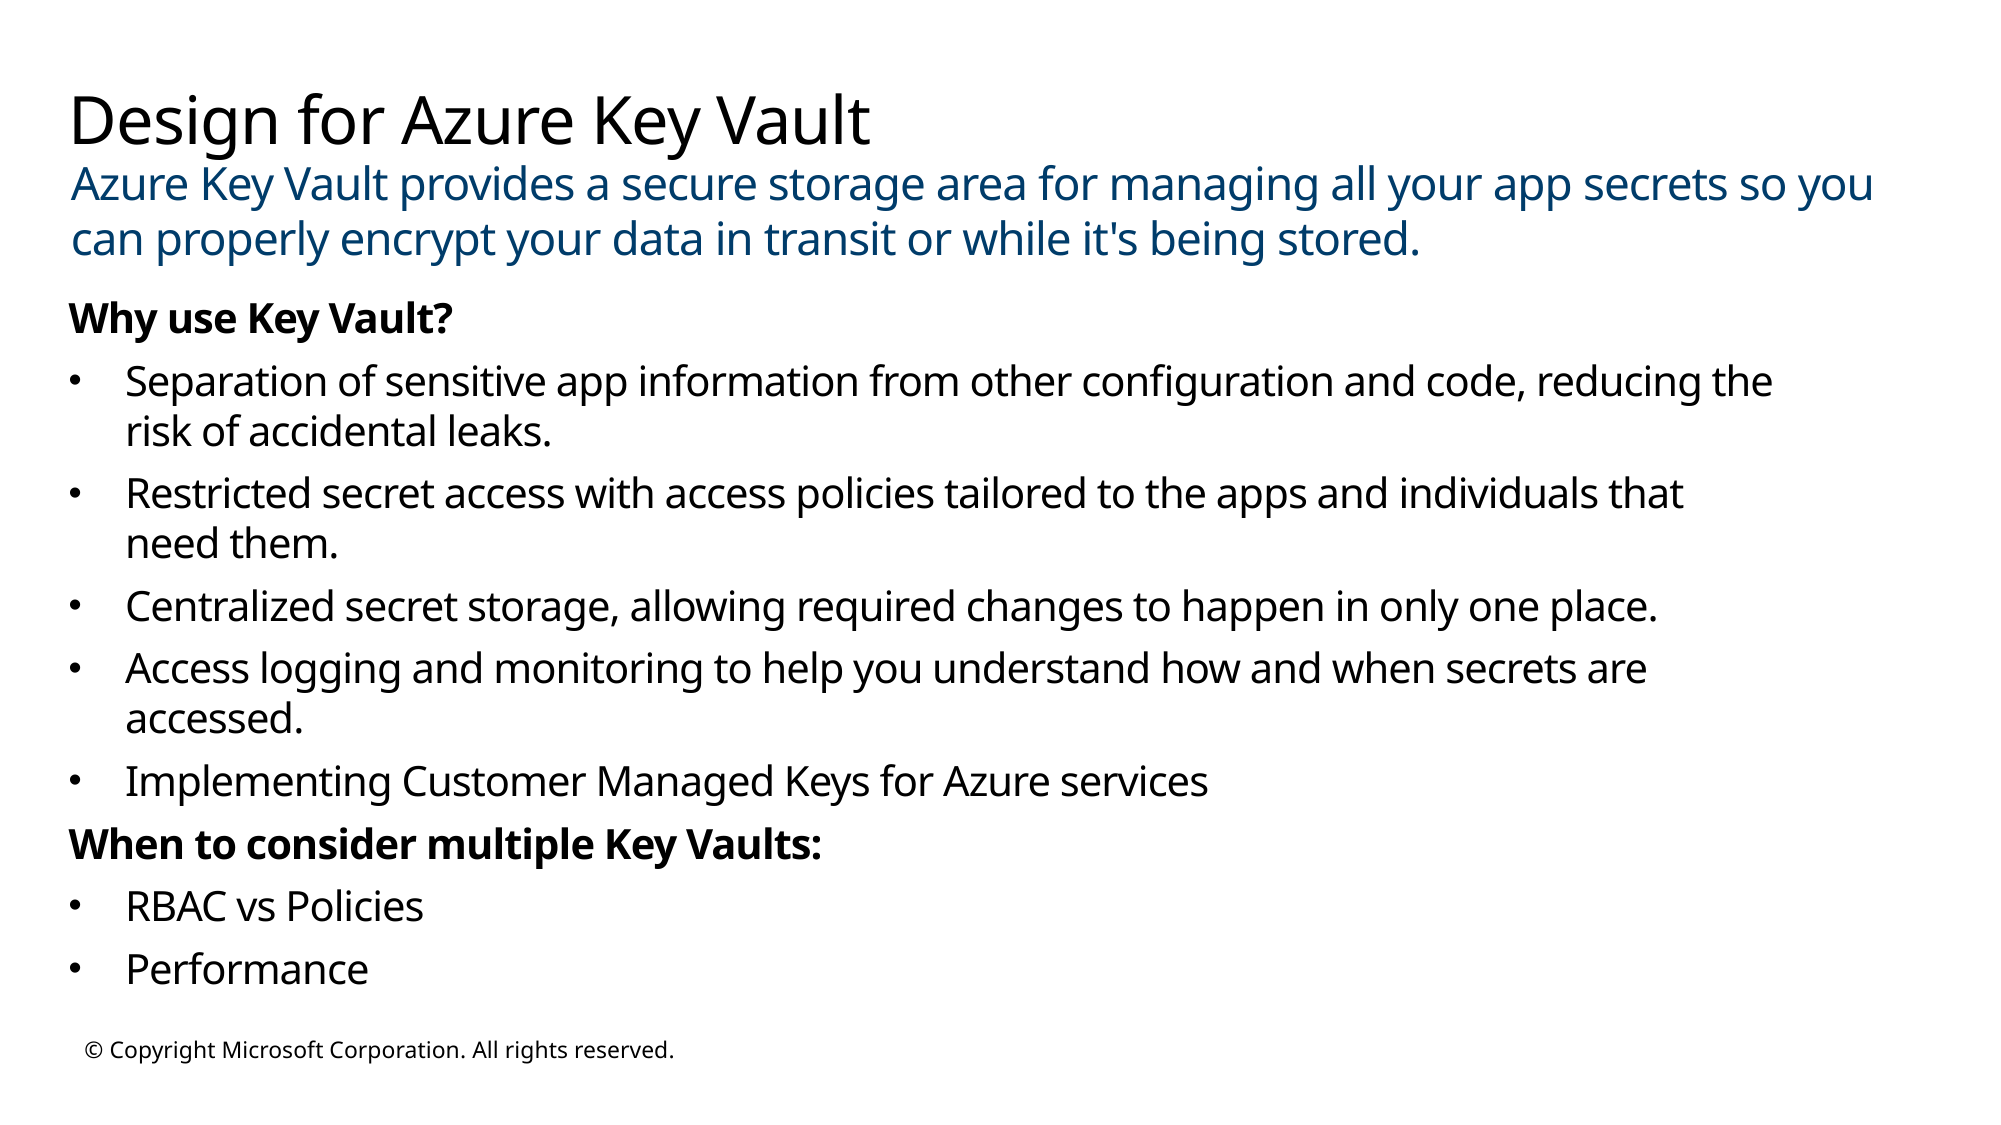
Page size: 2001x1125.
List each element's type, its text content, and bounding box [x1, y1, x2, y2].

text_box Why use Key Vault? Separation of sensitive app information from other configuration and code, reducing the risk of accidental leaks. Restricted secret access with access policies tailored to the apps and individuals that need them. Centralized secret storage, allowing required changes to happen in only one place. Access logging and monitoring to help you understand how and when secrets are accessed. Implementing Customer Managed Keys for Azure services When to consider multiple Key Vaults: RBAC vs Policies Performance [68, 292, 1780, 993]
title Design for Azure Key Vault [68, 72, 1930, 178]
list Azure Key Vault provides a secure storage area for managing all your app secrets so you can properly encrypt your data in transit or while it's being stored. [70, 146, 1932, 218]
